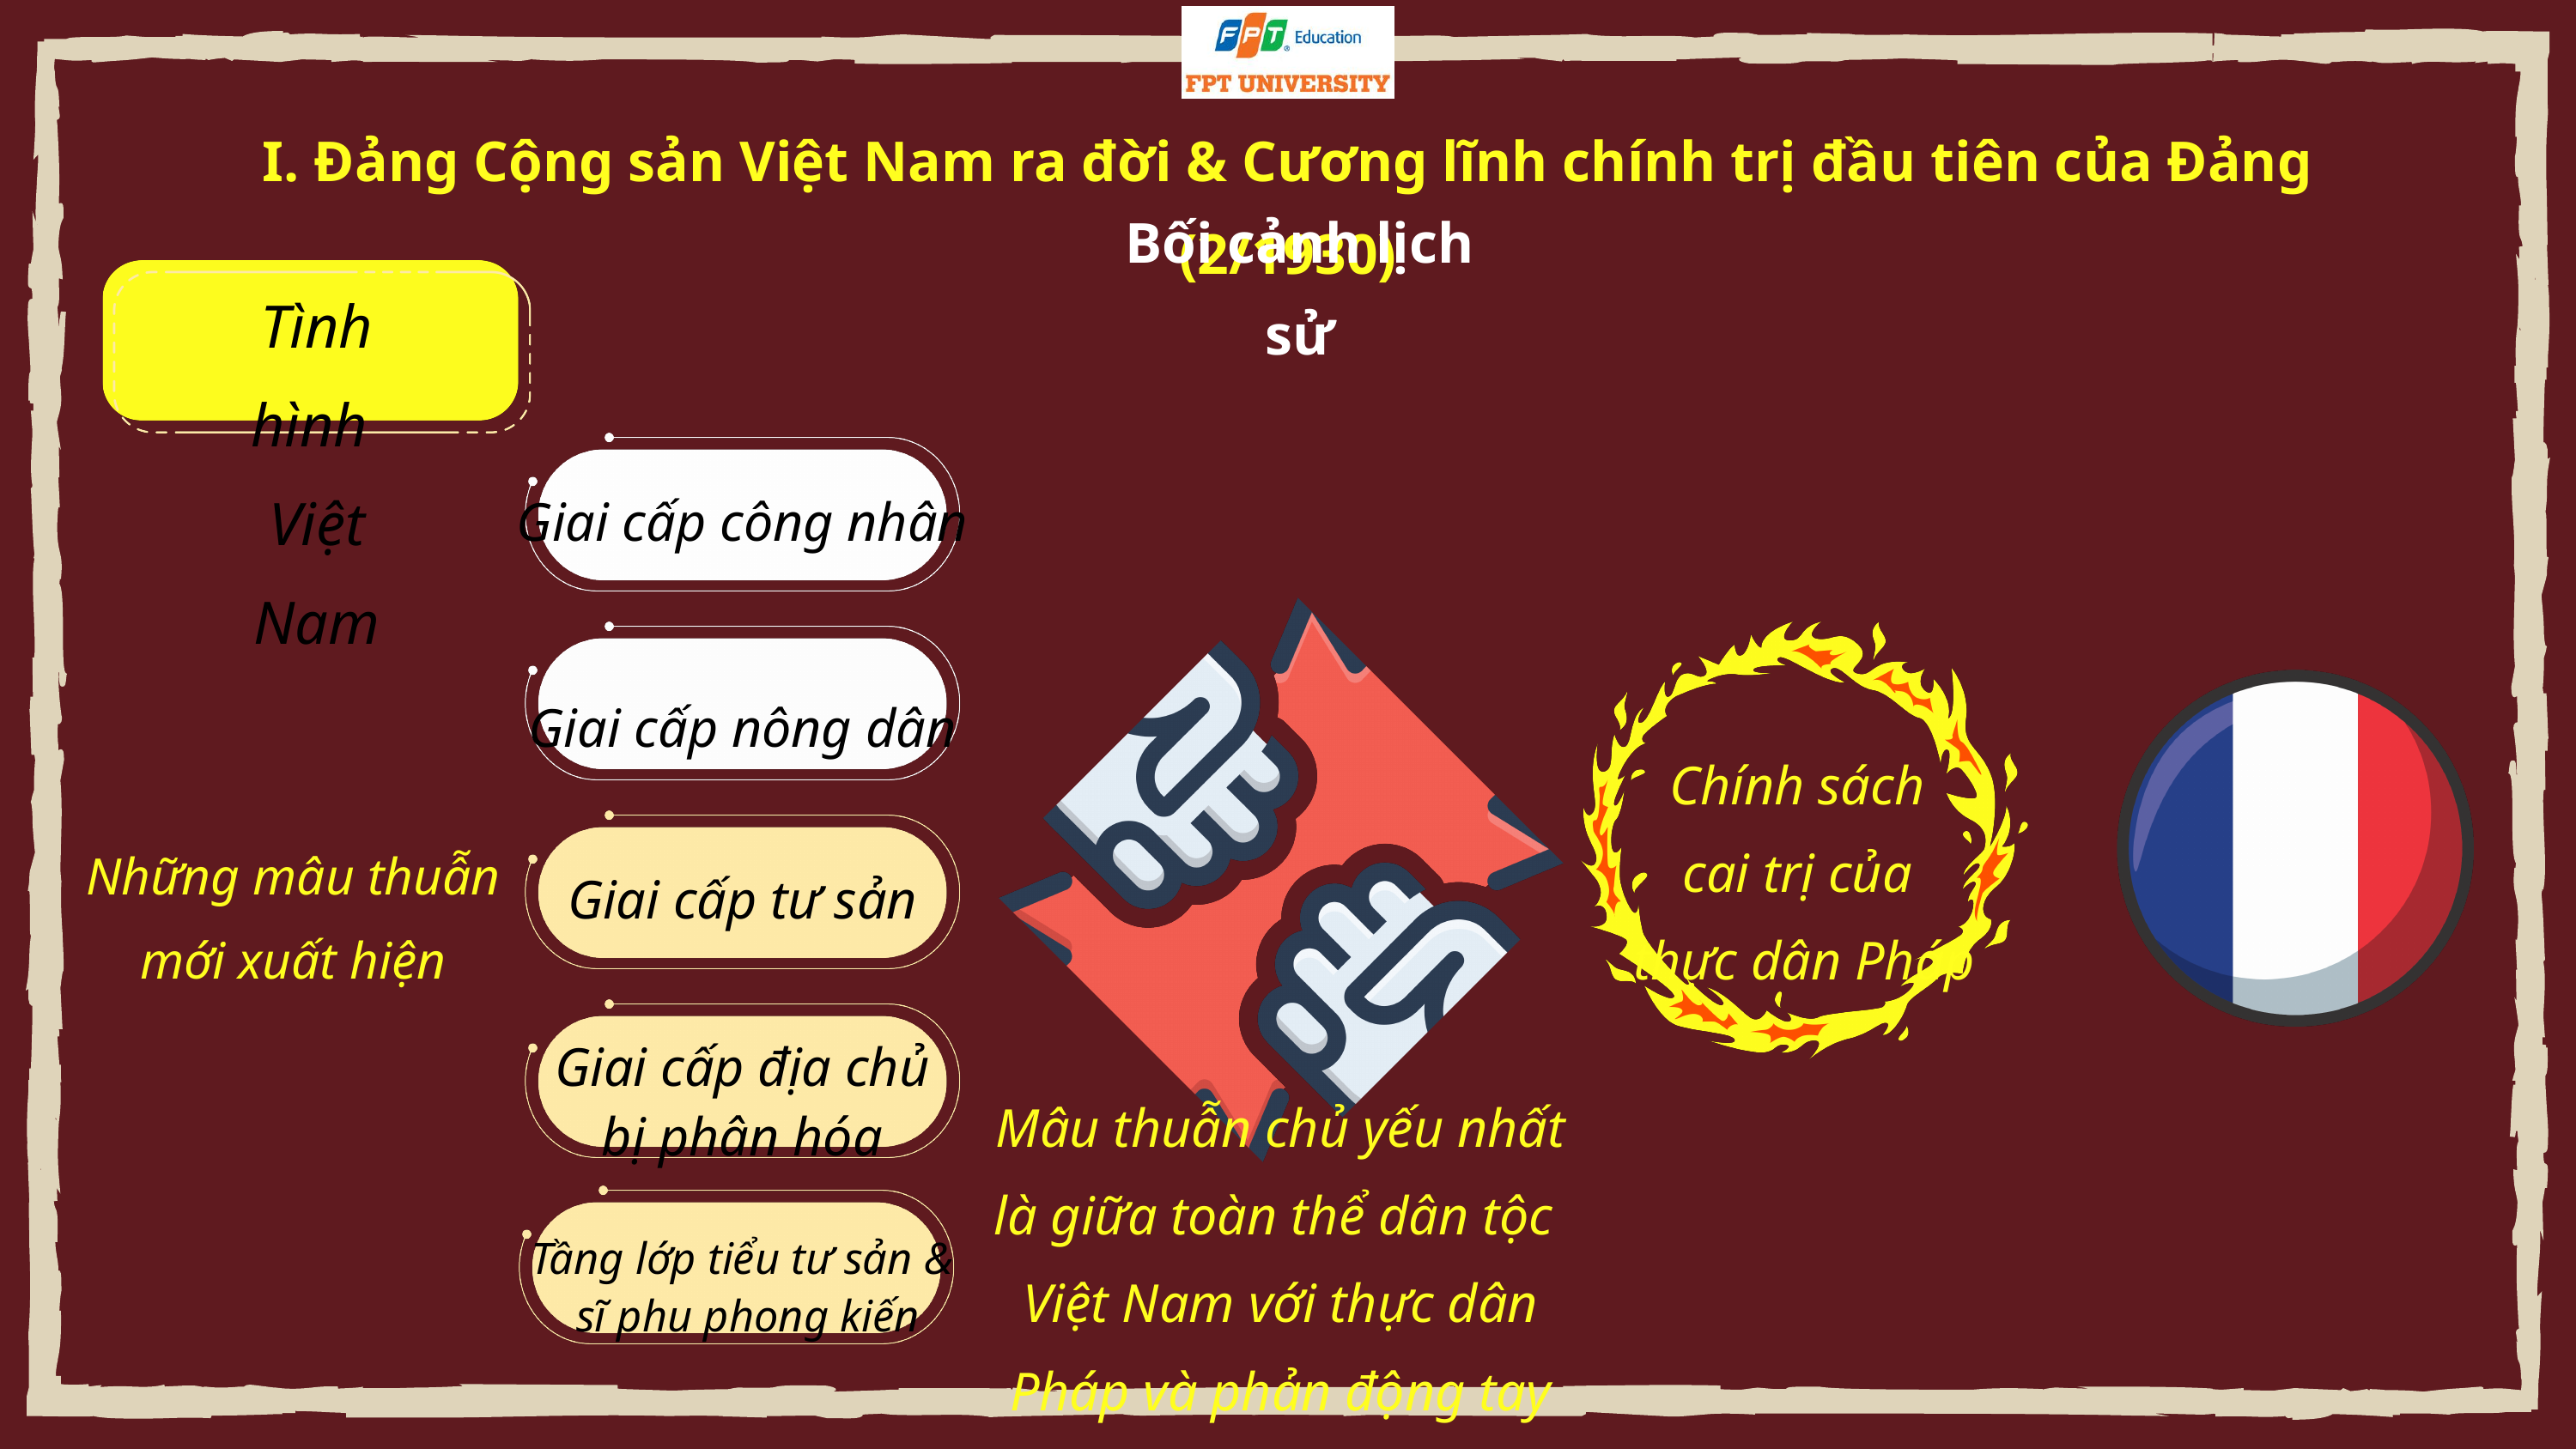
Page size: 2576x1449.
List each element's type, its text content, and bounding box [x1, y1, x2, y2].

text_box [1580, 991, 2029, 1060]
text_box [518, 1341, 955, 1345]
text_box [26, 31, 1182, 1419]
text_box [539, 930, 961, 969]
text_box Giai cấp tư sản [539, 860, 999, 930]
text_box I. Đảng Cộng sản Việt Nam ra đời & Cương lĩnh chính trị đầu tiên của Đảng (2/1930) [215, 100, 2361, 286]
text_box [524, 999, 961, 1028]
text_box [1182, 6, 1394, 99]
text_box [485, 621, 999, 780]
text_box [433, 286, 532, 433]
text_box [518, 1185, 955, 1226]
text_box Giai cấp công nhân [485, 482, 999, 552]
text_box [1580, 621, 2029, 726]
text_box Những mâu thuẫn mới xuất hiện [46, 820, 539, 989]
text_box Chính sách cai trị của thực dân Pháp [1547, 726, 2061, 991]
text_box [524, 810, 961, 860]
text_box Mâu thuẫn chủ yếu nhất là giữa toàn thể dân tộc Việt Nam với thực dân Pháp và phản động tay sai [972, 1070, 1589, 1449]
text_box [1394, 28, 2550, 1420]
text_box [524, 433, 961, 482]
text_box Tình hình Việt Nam [202, 261, 433, 656]
text_box [524, 552, 961, 591]
text_box [999, 580, 1547, 1070]
text_box [2117, 670, 2474, 1028]
text_box Bối cảnh lịch sử [1085, 181, 1514, 367]
text_box Tầng lớp tiểu tư sản & sĩ phu phong kiến [485, 1226, 972, 1341]
text_box [102, 260, 215, 433]
text_box Giai cấp địa chủ bị phân hóa [485, 1028, 999, 1167]
